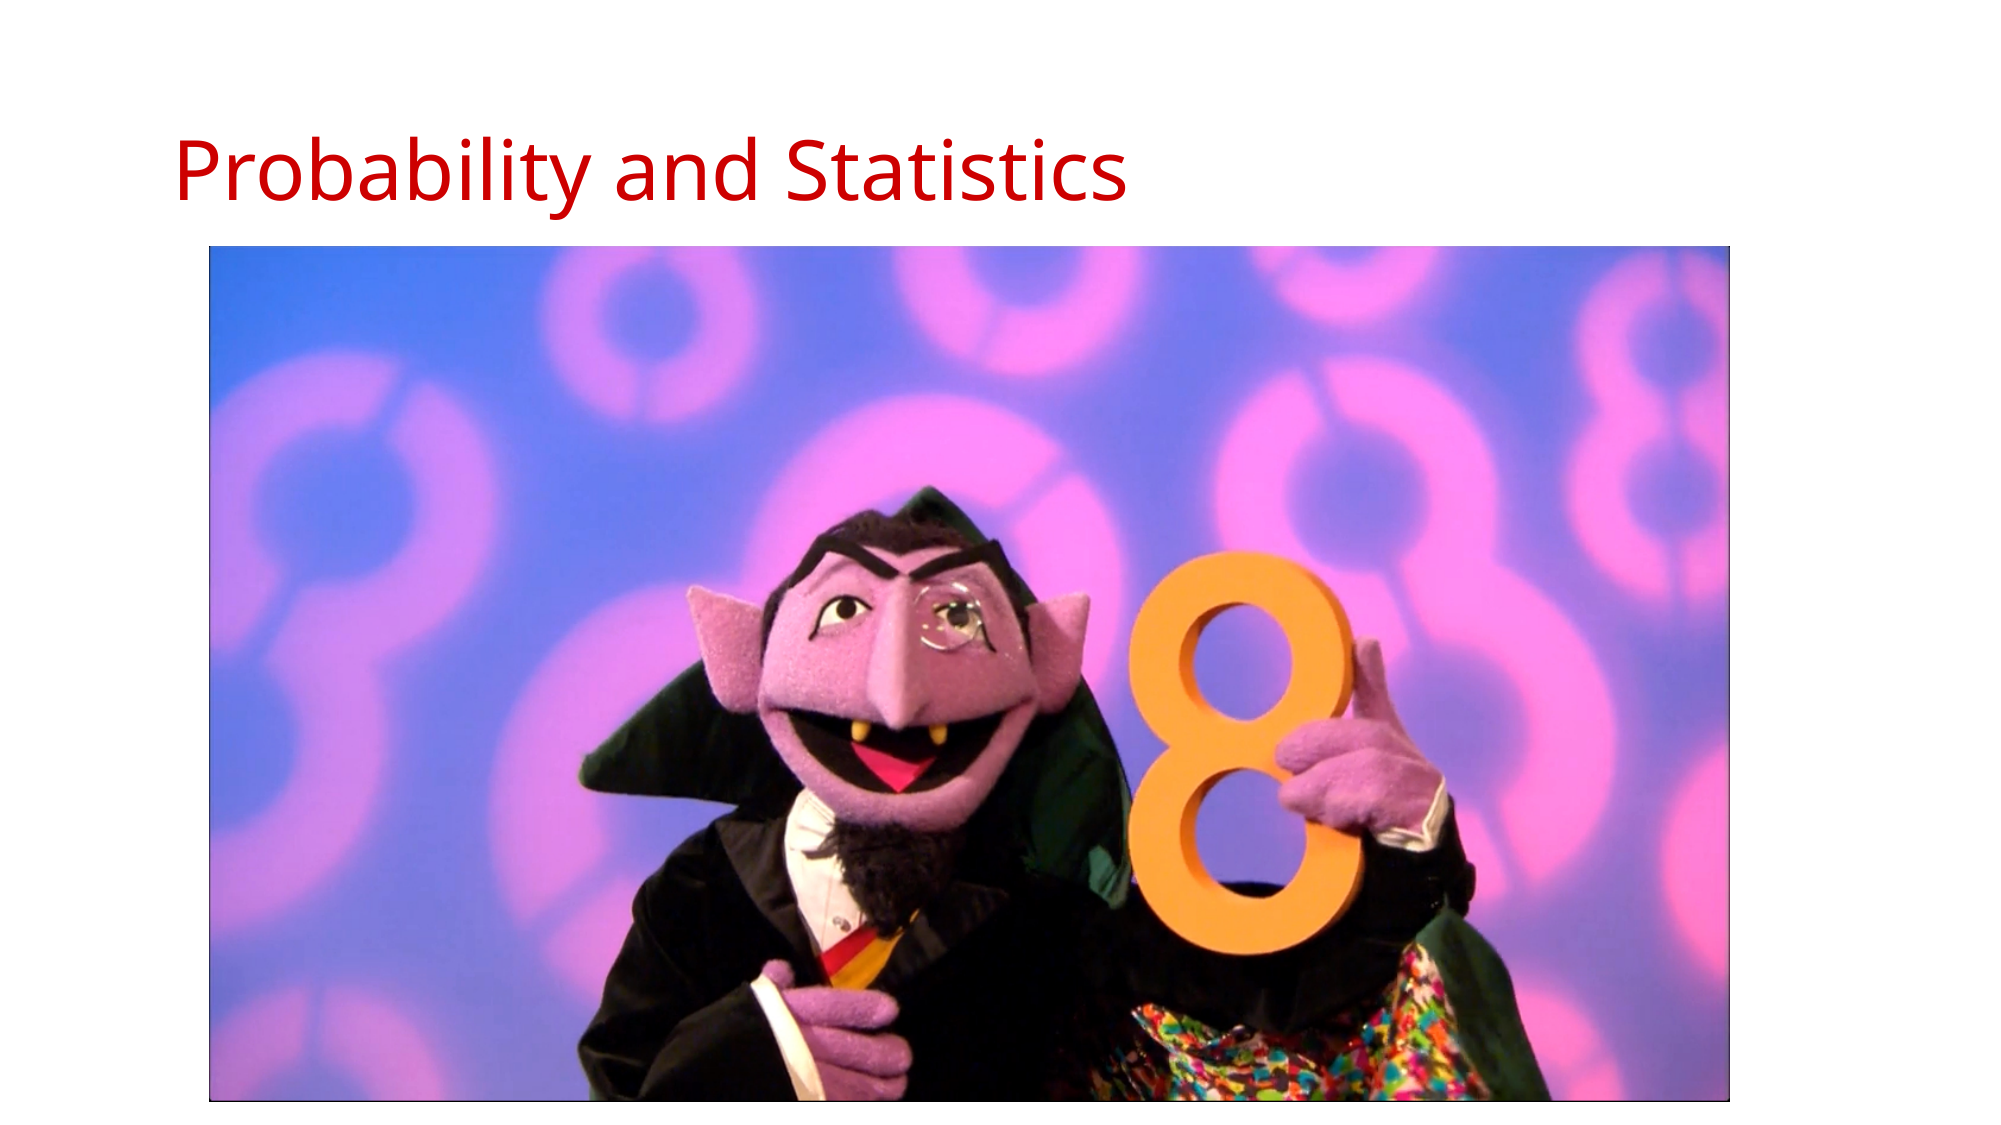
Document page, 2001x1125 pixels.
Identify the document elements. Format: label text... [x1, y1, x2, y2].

title Probability and Statistics [157, 64, 1883, 282]
picture [209, 246, 1730, 1102]
